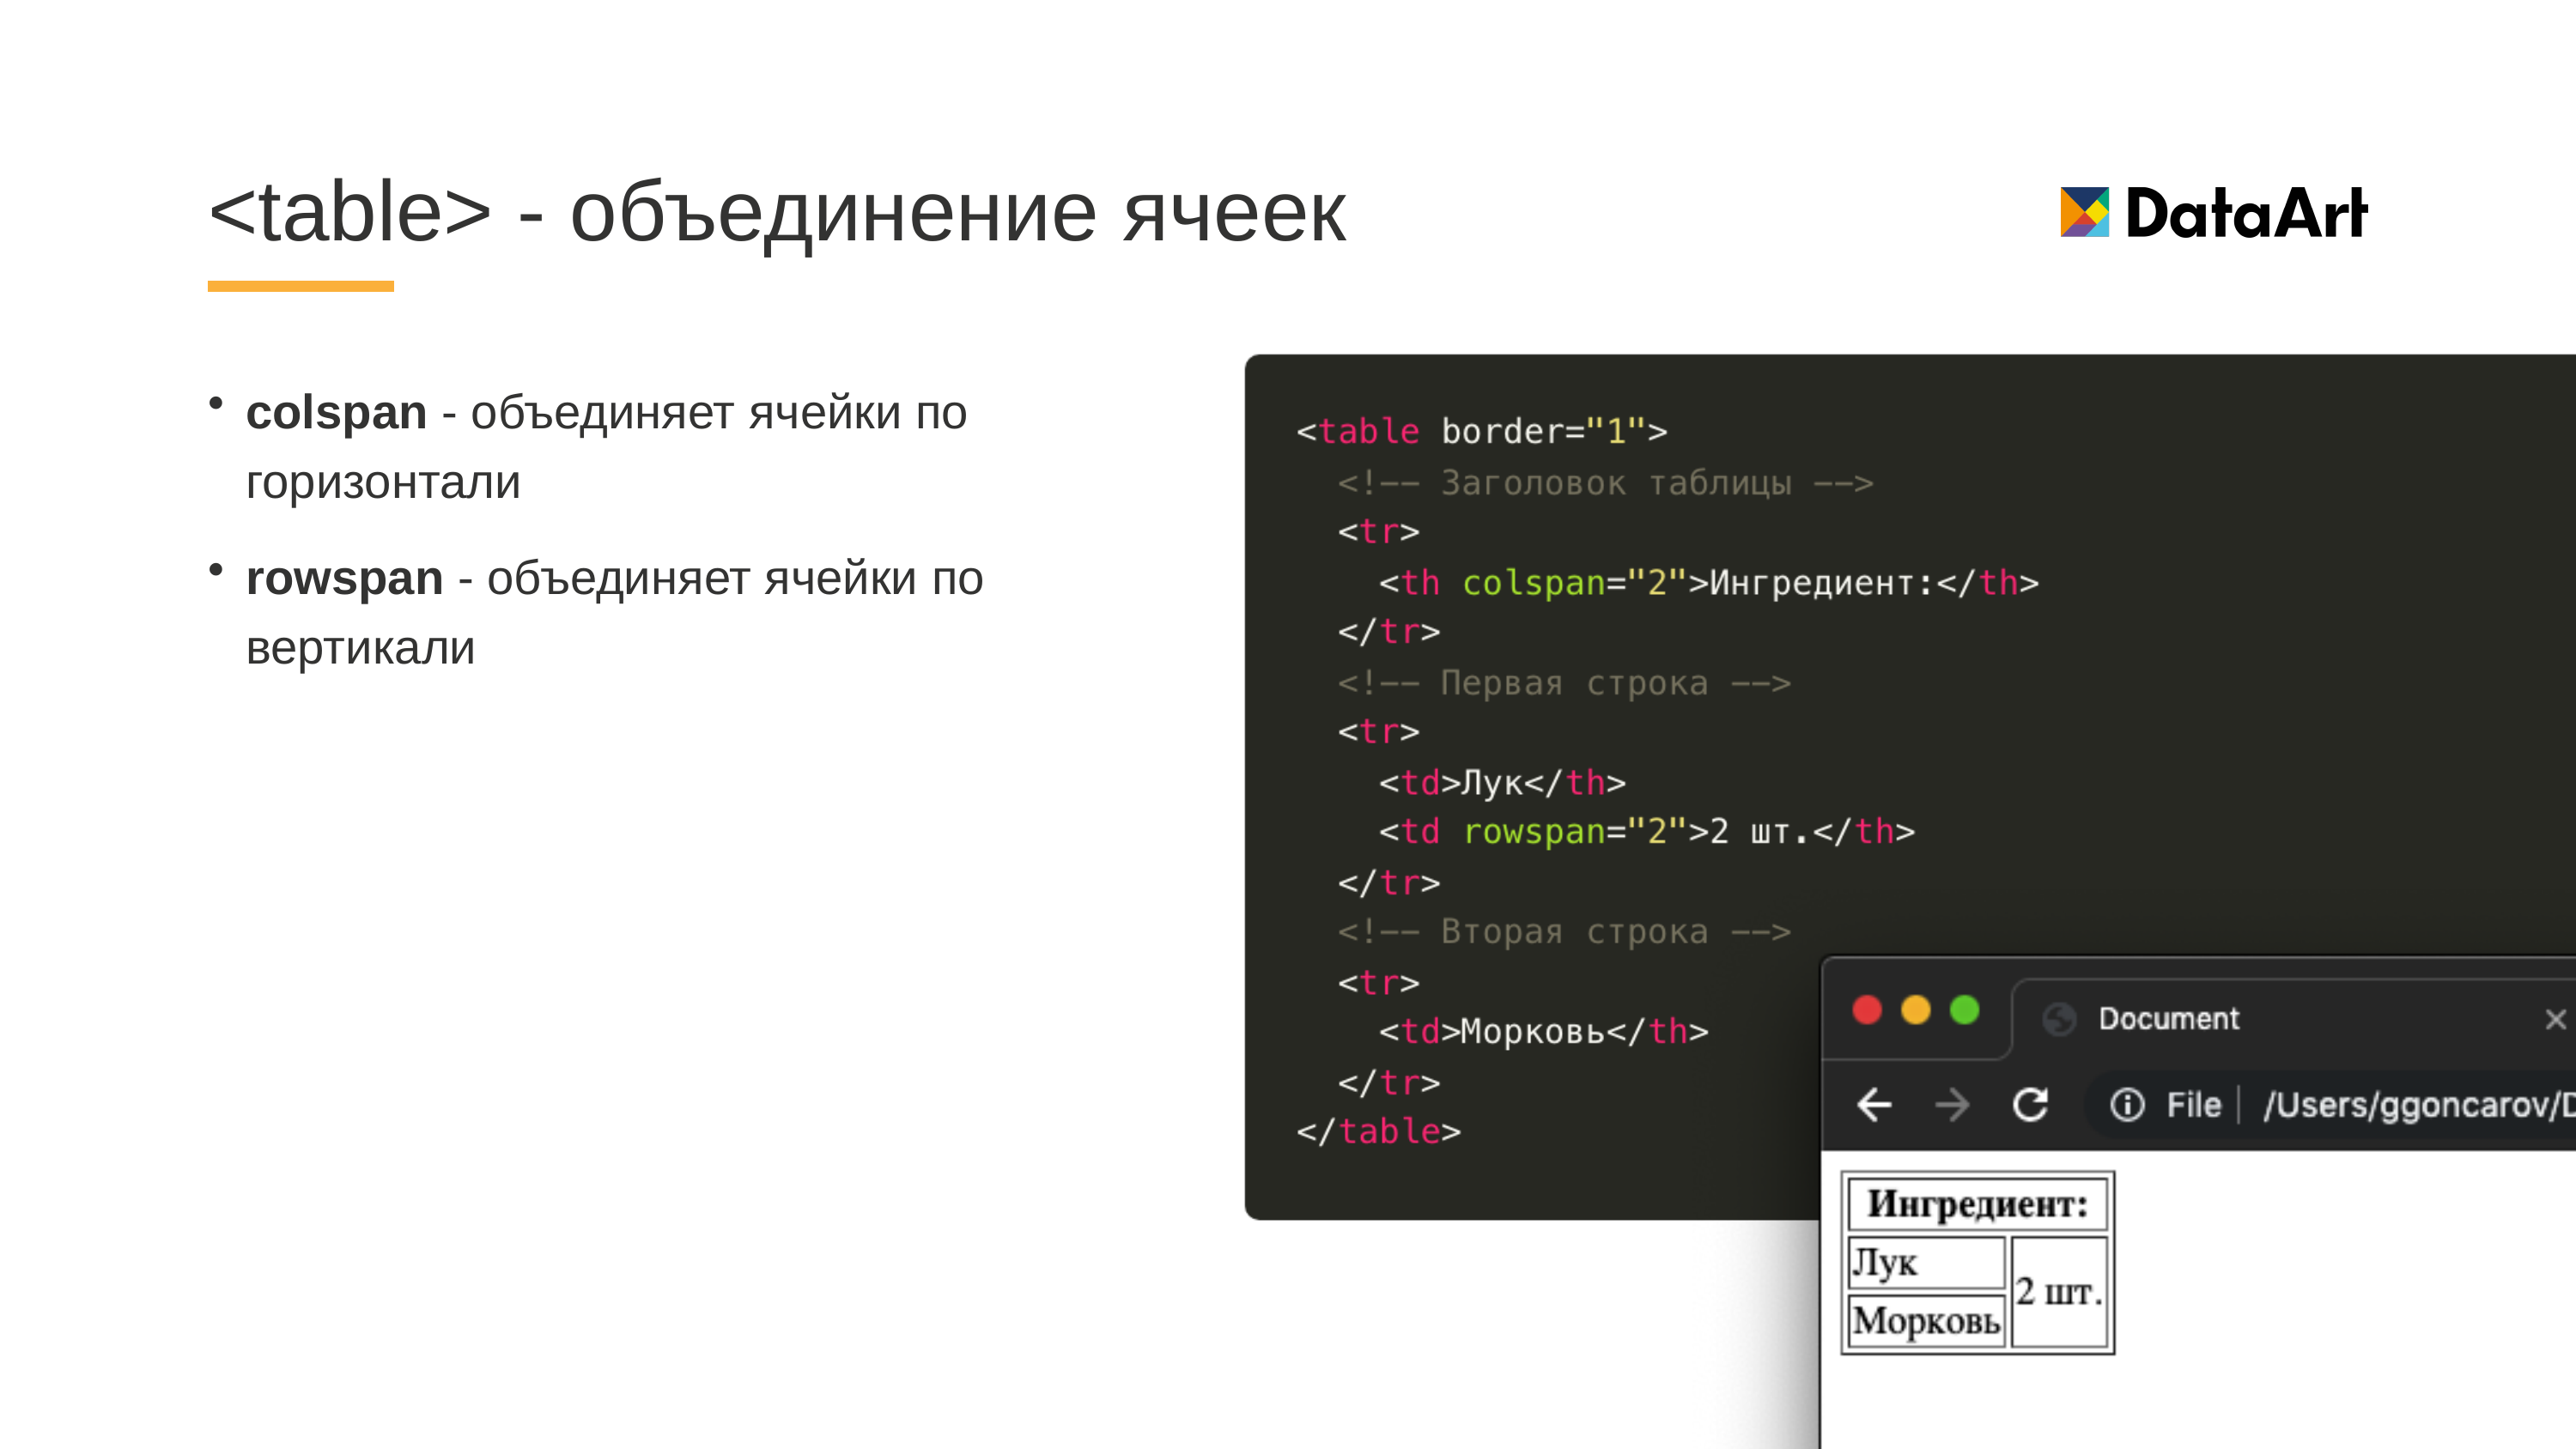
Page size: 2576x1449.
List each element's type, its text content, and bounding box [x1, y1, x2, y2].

picture [1182, 292, 2576, 1449]
picture [208, 282, 394, 292]
title <table> - объединение ячеек [207, 161, 1877, 282]
list colspan - объединяет ячейки по горизонтали rowspan - объединяет ячейки по вертикали [207, 367, 1182, 1273]
picture [2061, 187, 2368, 238]
